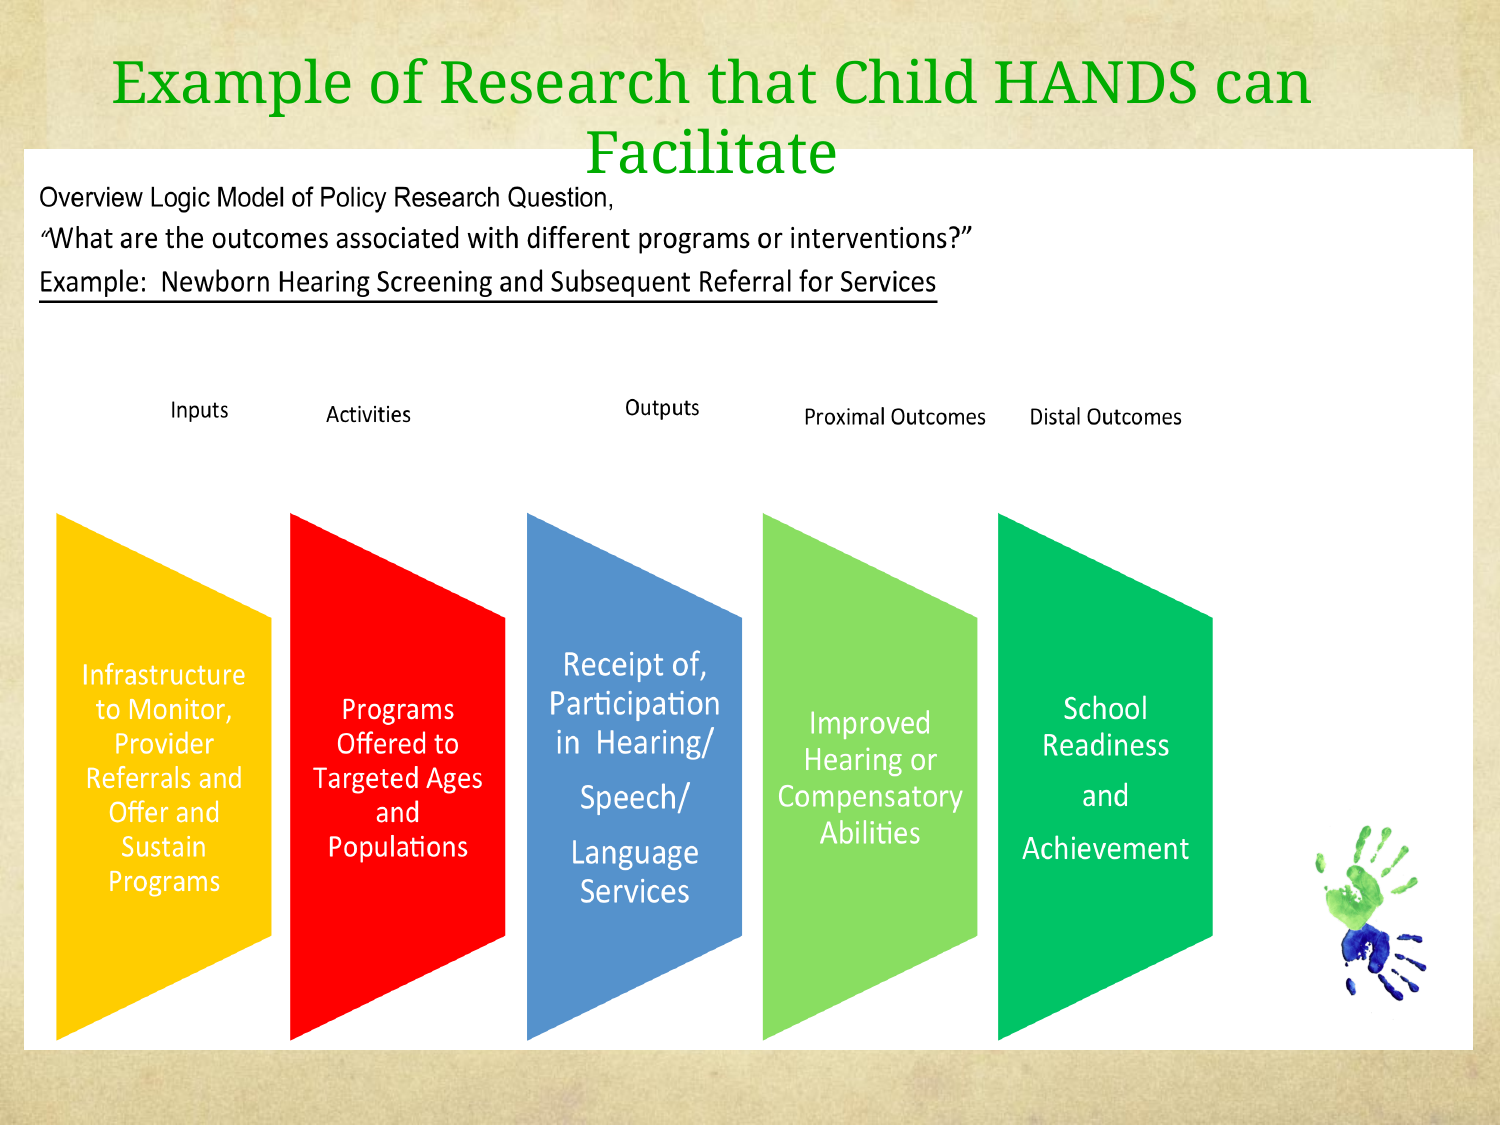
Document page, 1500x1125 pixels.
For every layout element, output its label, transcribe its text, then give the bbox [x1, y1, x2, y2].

picture [0, 0, 1500, 1125]
text_box Example of Research that Child HANDS can Facilitate [0, 37, 1425, 193]
